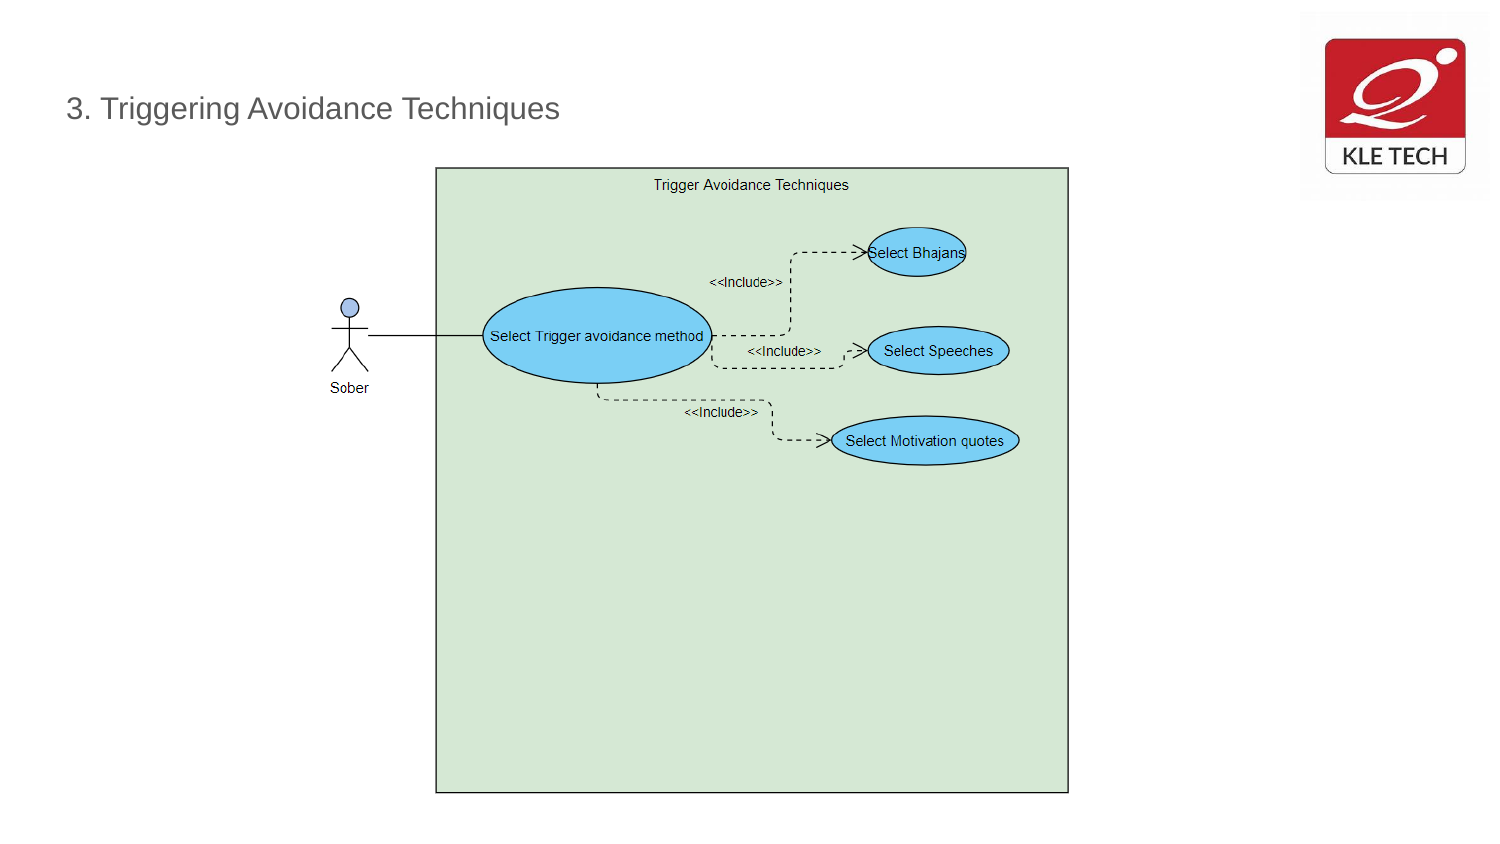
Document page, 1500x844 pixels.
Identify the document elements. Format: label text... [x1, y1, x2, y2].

picture [274, 159, 1140, 813]
picture [1300, 11, 1490, 201]
title 3. Triggering Avoidance Techniques [51, 72, 1295, 141]
